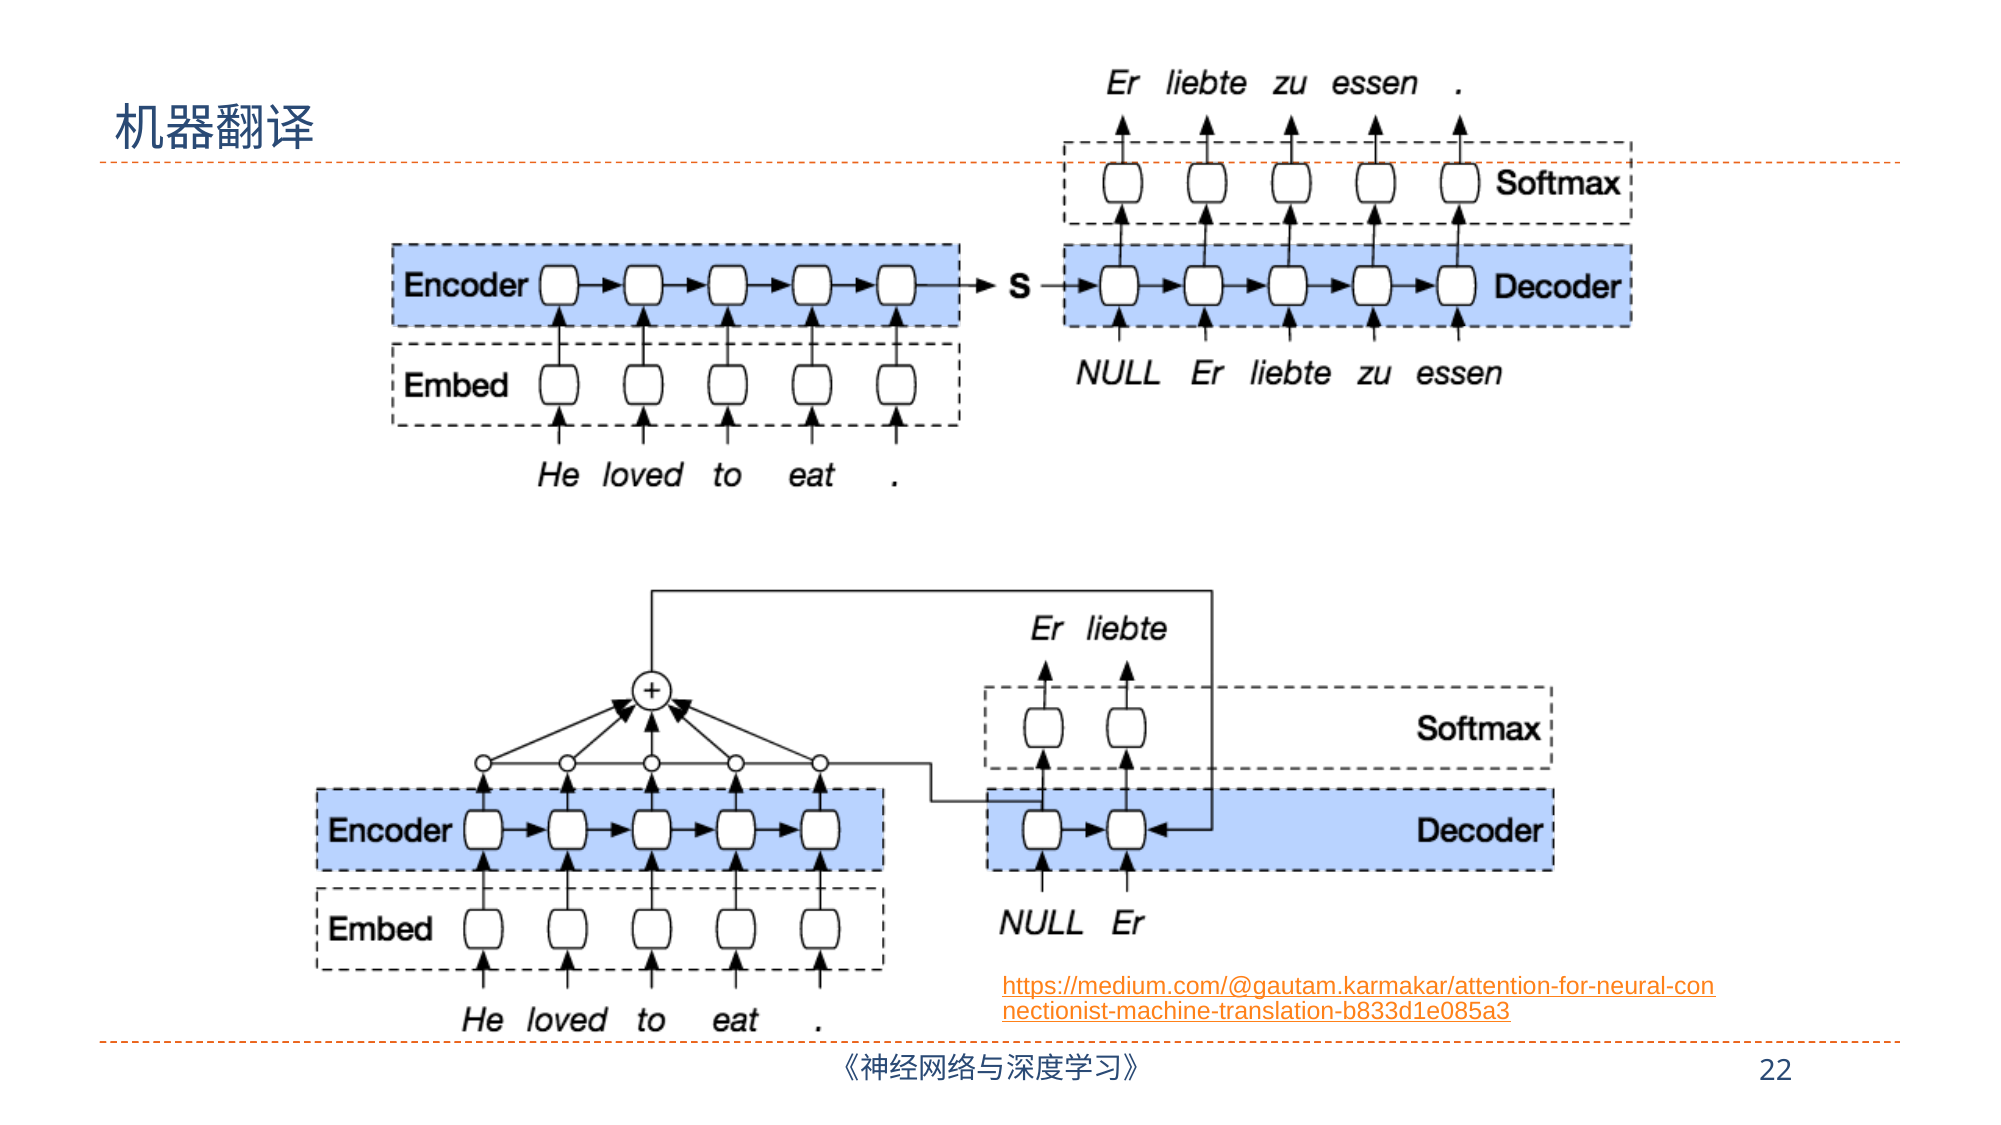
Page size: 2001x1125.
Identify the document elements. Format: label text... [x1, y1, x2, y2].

picture [387, 49, 1637, 507]
title 机器翻译 [99, 24, 1900, 164]
text_box https://medium.com/@gautam.karmakar/attention-for-neural-connectionist-machine-translation-b833d1e085a3 [1566, 962, 1738, 1008]
picture [312, 587, 1562, 1052]
